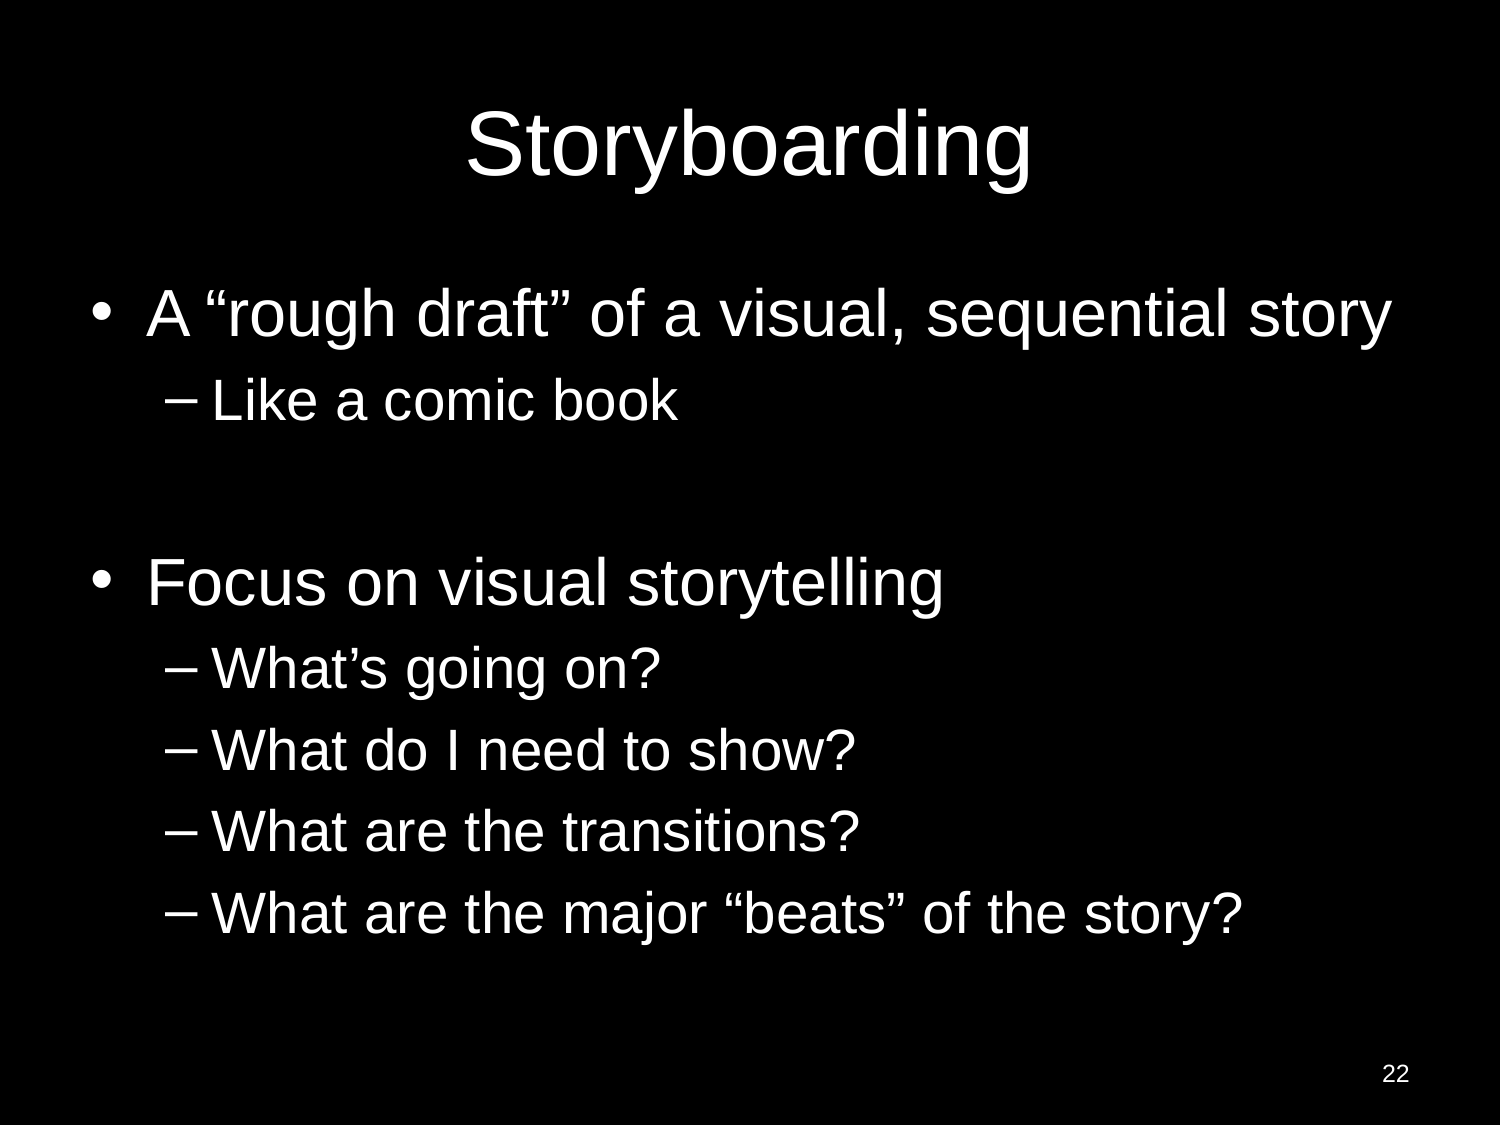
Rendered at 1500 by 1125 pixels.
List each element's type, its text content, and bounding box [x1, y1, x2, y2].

slide_number 22 [1074, 1042, 1425, 1103]
title Storyboarding [75, 45, 1425, 233]
list A “rough draft” of a visual, sequential story Like a comic book Focus on visual storytelling What’s going on? What do I need to show? What are the transitions? What are the major “beats” of the story? [75, 262, 1425, 1005]
